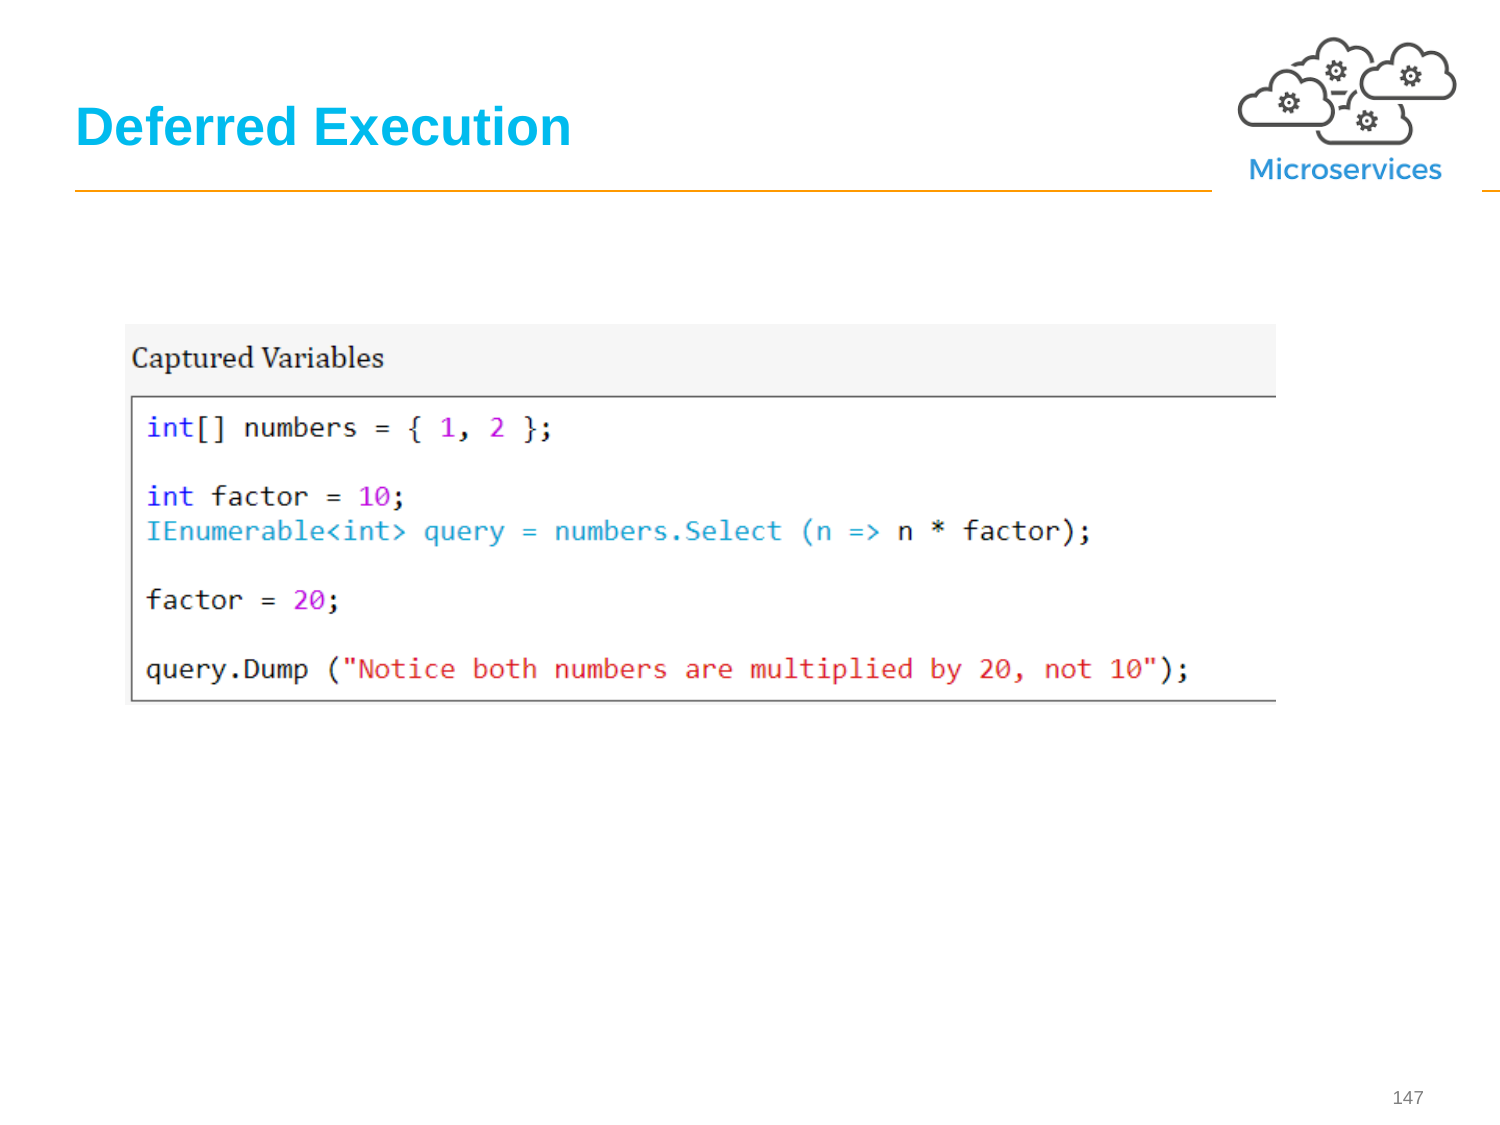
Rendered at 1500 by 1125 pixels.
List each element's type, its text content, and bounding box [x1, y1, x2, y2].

picture [1212, 1, 1482, 203]
title Deferred Execution [75, 27, 1422, 157]
picture [124, 324, 1276, 705]
